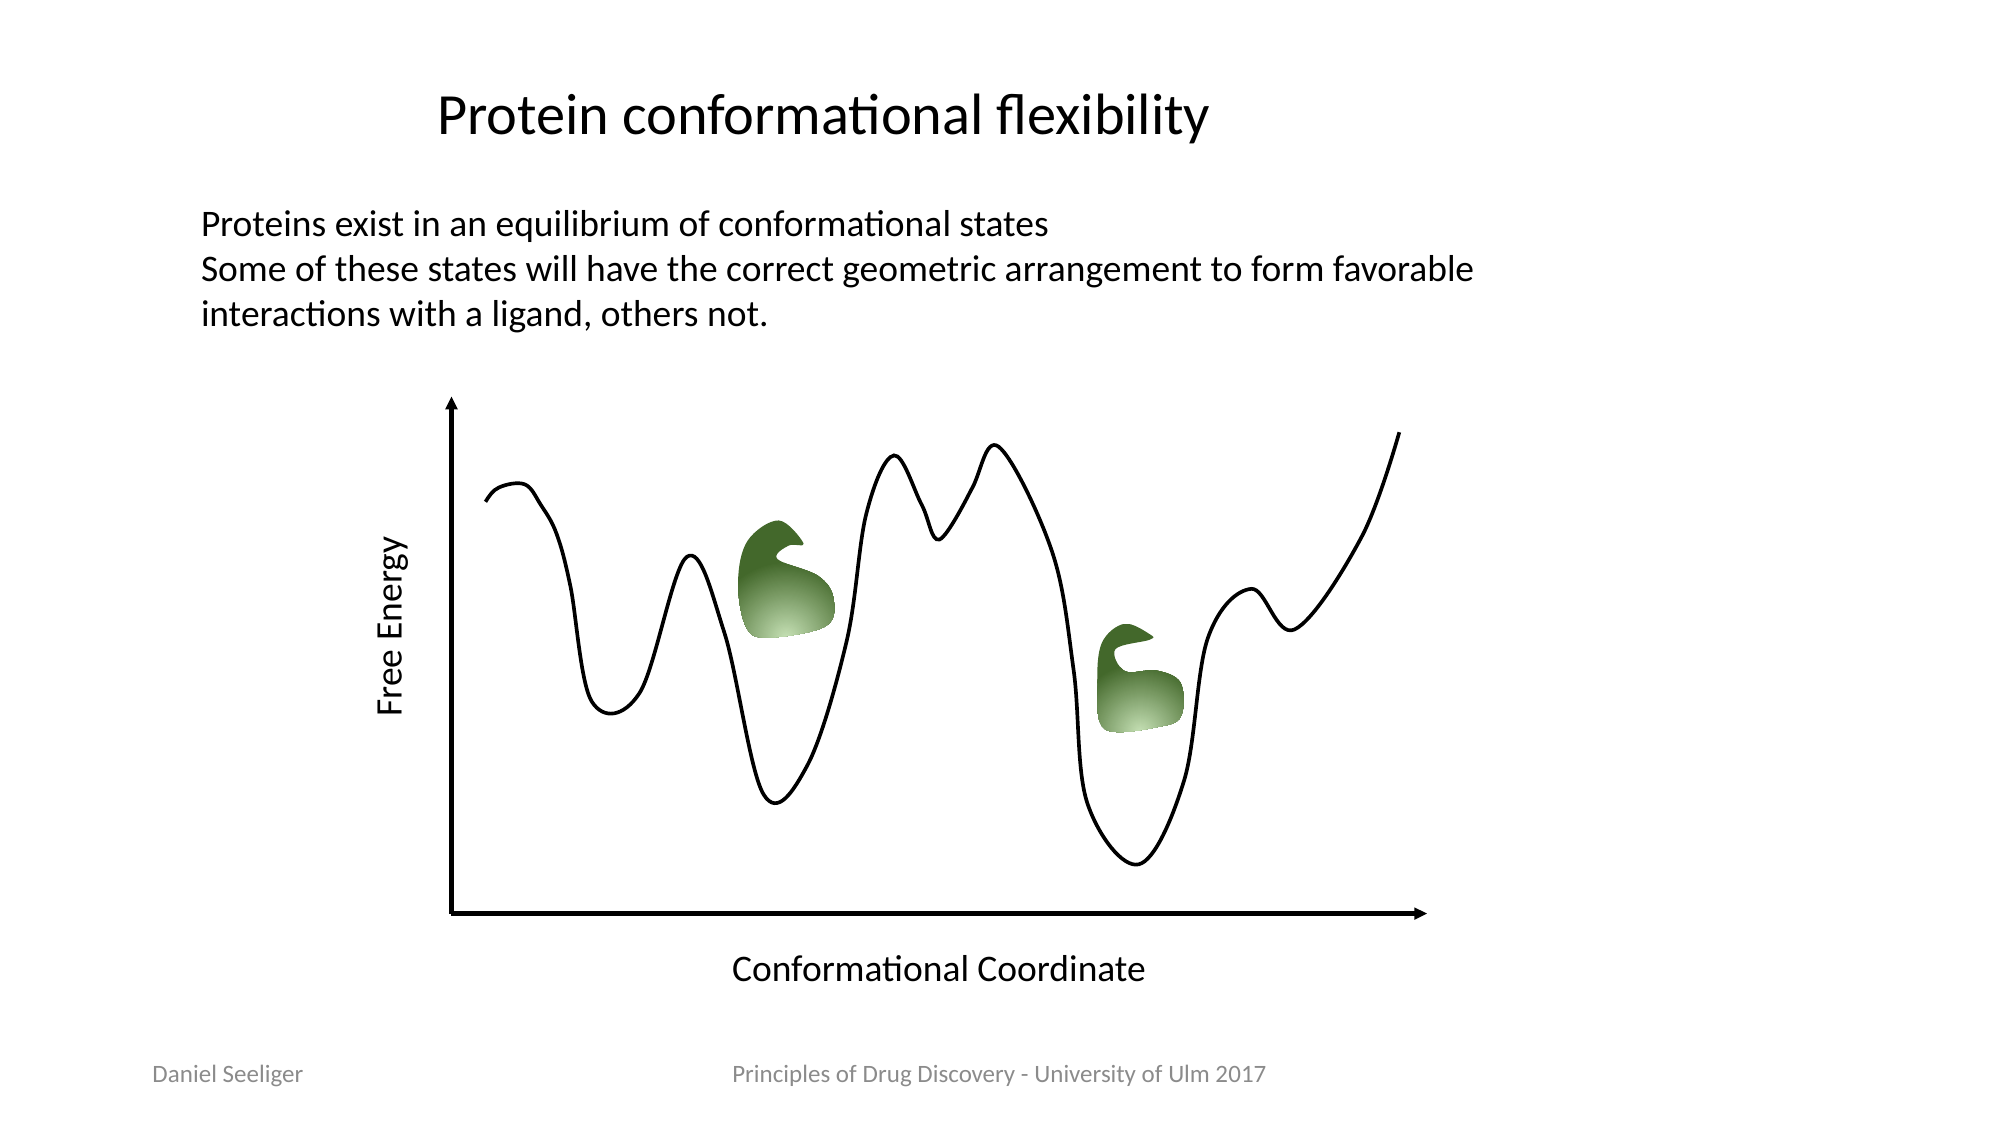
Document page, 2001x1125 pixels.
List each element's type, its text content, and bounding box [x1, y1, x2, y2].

text_box [1096, 622, 1185, 734]
slide_number Daniel Seeliger [137, 1042, 588, 1103]
footer Principles of Drug Discovery - University of Ulm 2017 [662, 1042, 1338, 1103]
text_box Protein conformational flexibility [422, 68, 1226, 154]
text_box [737, 519, 836, 639]
text_box Proteins exist in an equilibrium of conformational states Some of these states will have the correct geometric arrangement to form favorable interactions with a ligand, others not. [186, 191, 1658, 342]
text_box Free Energy [356, 521, 417, 732]
text_box [484, 431, 1401, 866]
text_box Conformational Coordinate [717, 936, 1162, 997]
